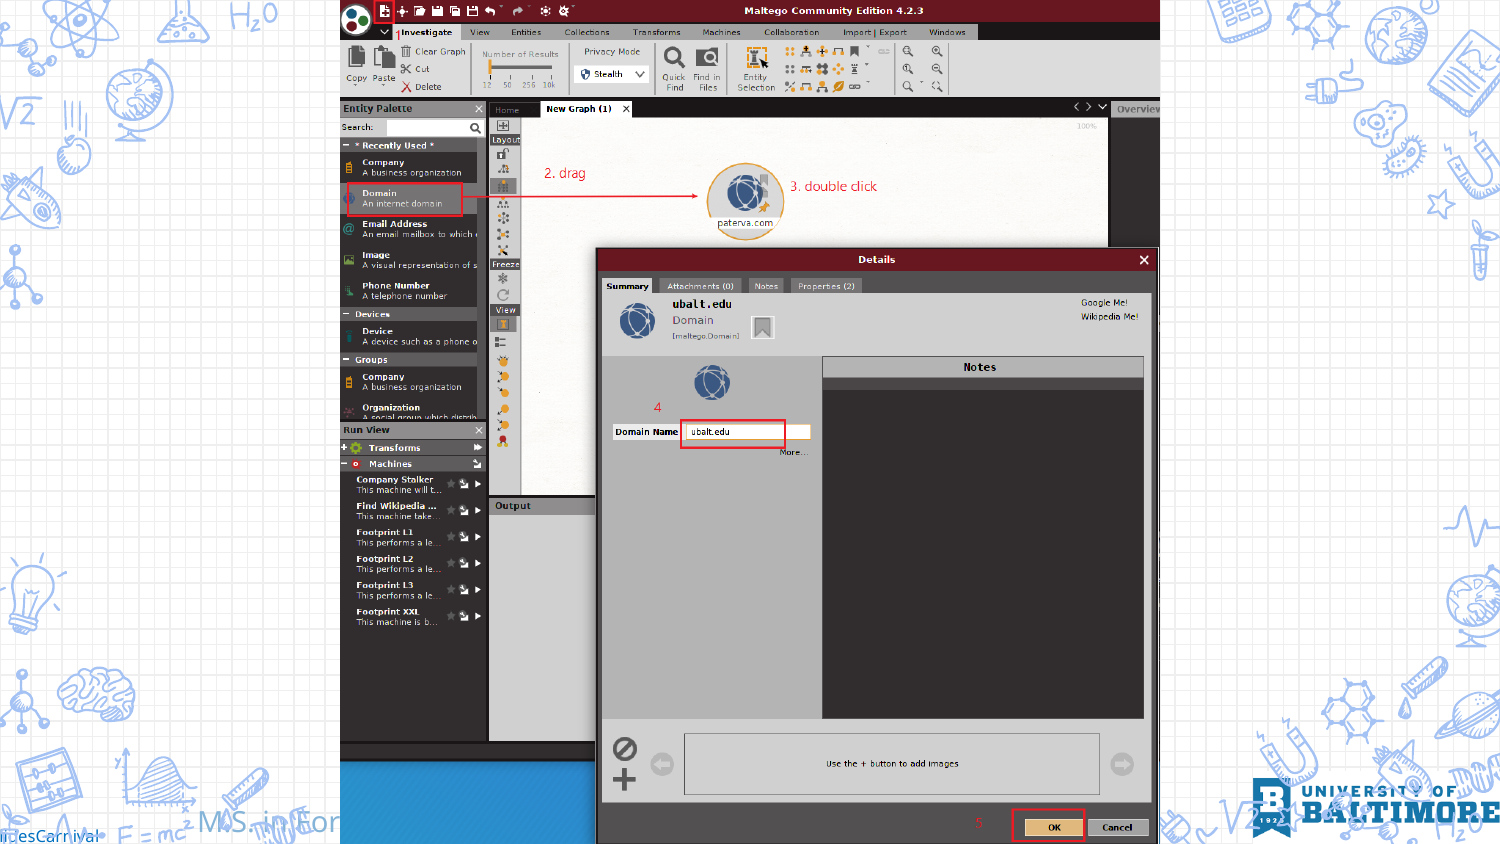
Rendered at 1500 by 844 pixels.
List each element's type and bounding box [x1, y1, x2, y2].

picture [1405, 773, 1430, 800]
picture [1253, 771, 1500, 844]
picture [1381, 771, 1421, 792]
picture [1481, 771, 1489, 788]
picture [1471, 771, 1479, 786]
picture [1479, 779, 1483, 790]
picture [1388, 823, 1396, 835]
picture [1375, 780, 1390, 791]
picture [1354, 819, 1361, 827]
picture [339, 0, 1160, 844]
picture [1408, 786, 1417, 792]
picture [1342, 796, 1349, 806]
picture [1283, 771, 1308, 783]
